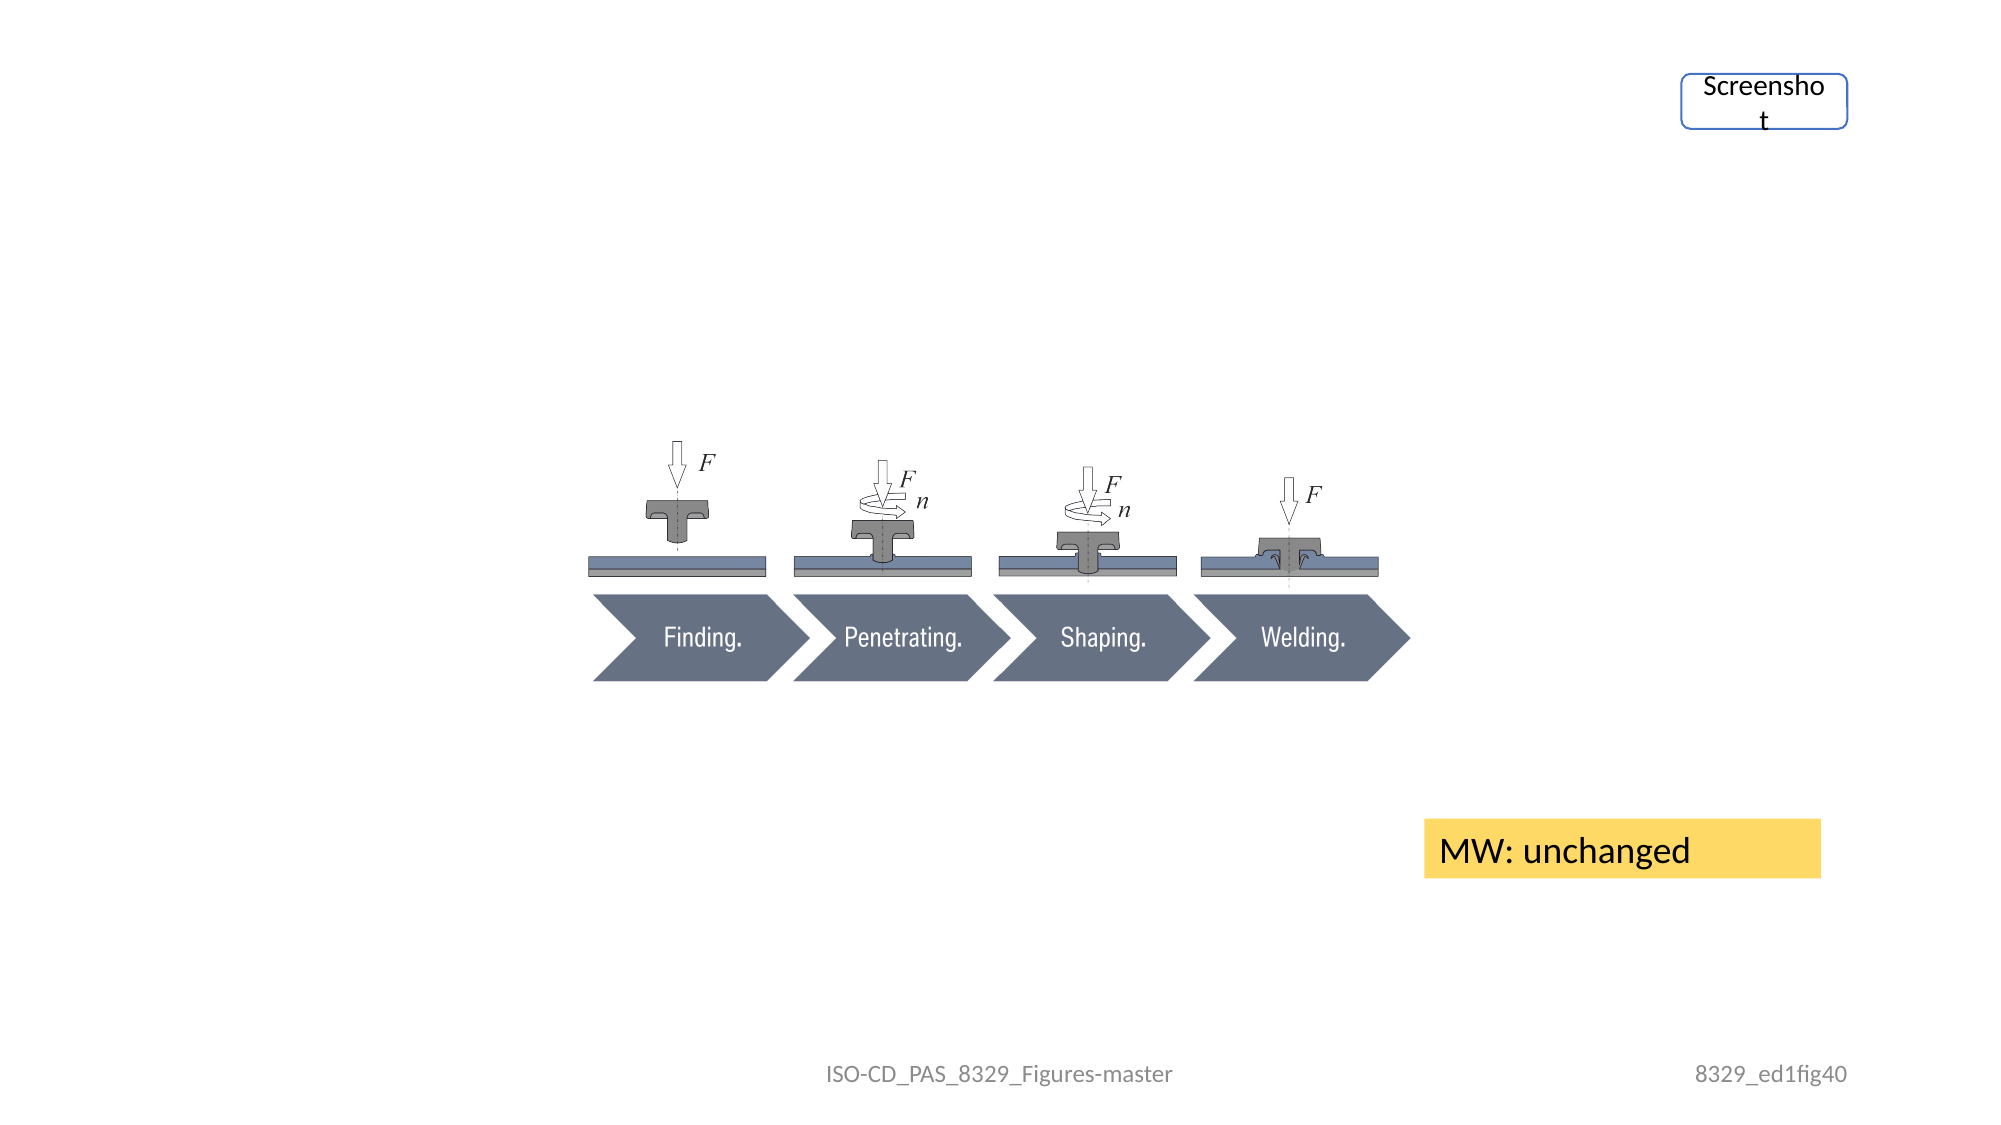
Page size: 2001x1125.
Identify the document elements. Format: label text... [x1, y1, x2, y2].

text_box Screenshot [1680, 72, 1849, 130]
slide_number 8329_ed1fig40 [1412, 1042, 1863, 1103]
picture [586, 441, 1414, 684]
footer ISO-CD_PAS_8329_Figures-master [662, 1042, 1338, 1103]
text_box MW: unchanged [1424, 818, 1821, 879]
